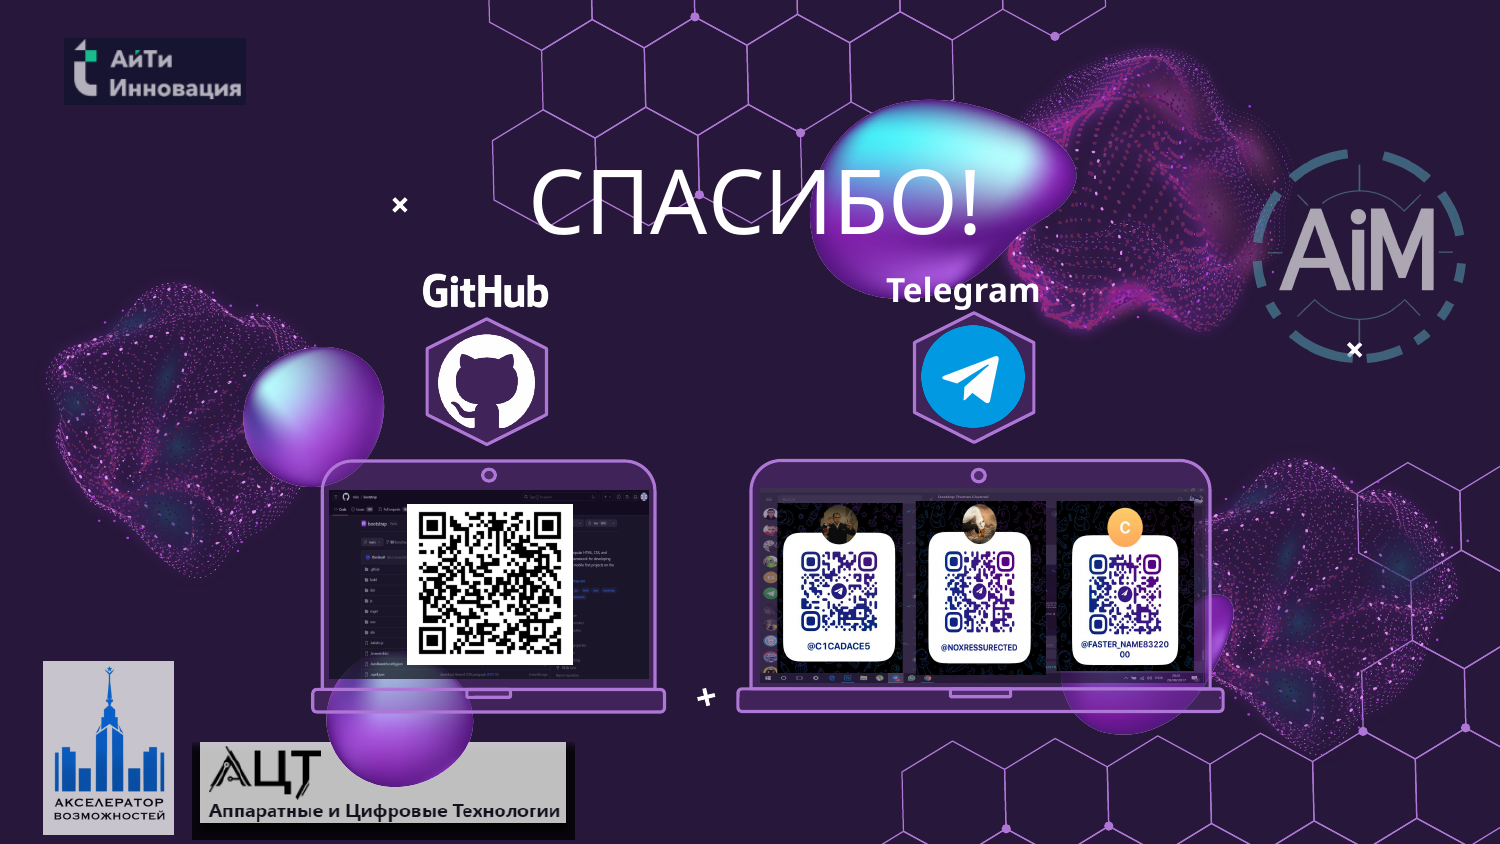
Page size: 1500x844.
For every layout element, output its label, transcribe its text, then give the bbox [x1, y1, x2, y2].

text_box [699, 690, 713, 704]
picture [810, 41, 1500, 803]
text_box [312, 460, 665, 713]
picture [407, 504, 573, 665]
picture [0, 206, 414, 626]
picture [43, 661, 174, 836]
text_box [413, 261, 558, 445]
picture [200, 713, 566, 823]
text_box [737, 460, 1224, 712]
picture [1056, 501, 1195, 672]
picture [63, 38, 246, 106]
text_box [393, 198, 407, 212]
picture [915, 501, 1049, 675]
title СПАСИБО! [326, 130, 805, 304]
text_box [871, 261, 1088, 443]
